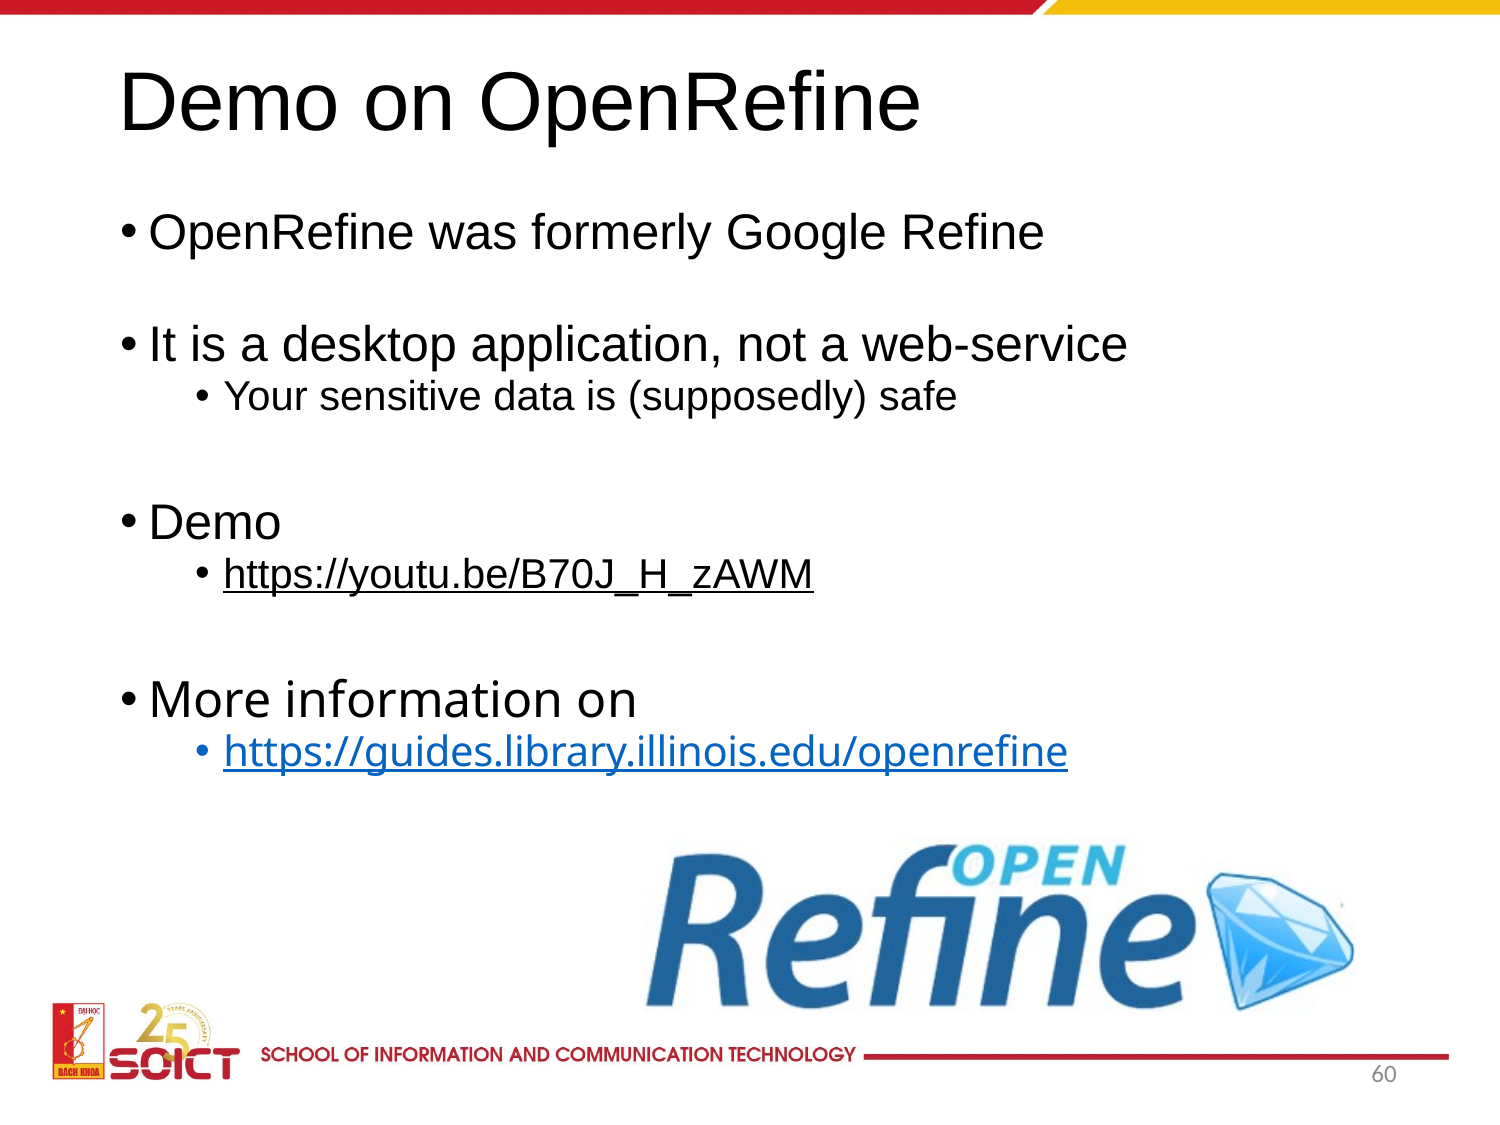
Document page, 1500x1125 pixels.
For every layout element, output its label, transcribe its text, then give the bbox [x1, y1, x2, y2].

title Demo on OpenRefine [103, 29, 1397, 179]
slide_number 60 [1059, 746, 1397, 1125]
picture [0, 0, 1500, 1125]
list OpenRefine was formerly Google Refine It is a desktop application, not a web-service Your sensitive data is (supposedly) safe Demo https://youtu.be/B70J_H_zAWM More information on https://guides.library.illinois.edu/openrefine [103, 199, 1397, 1014]
